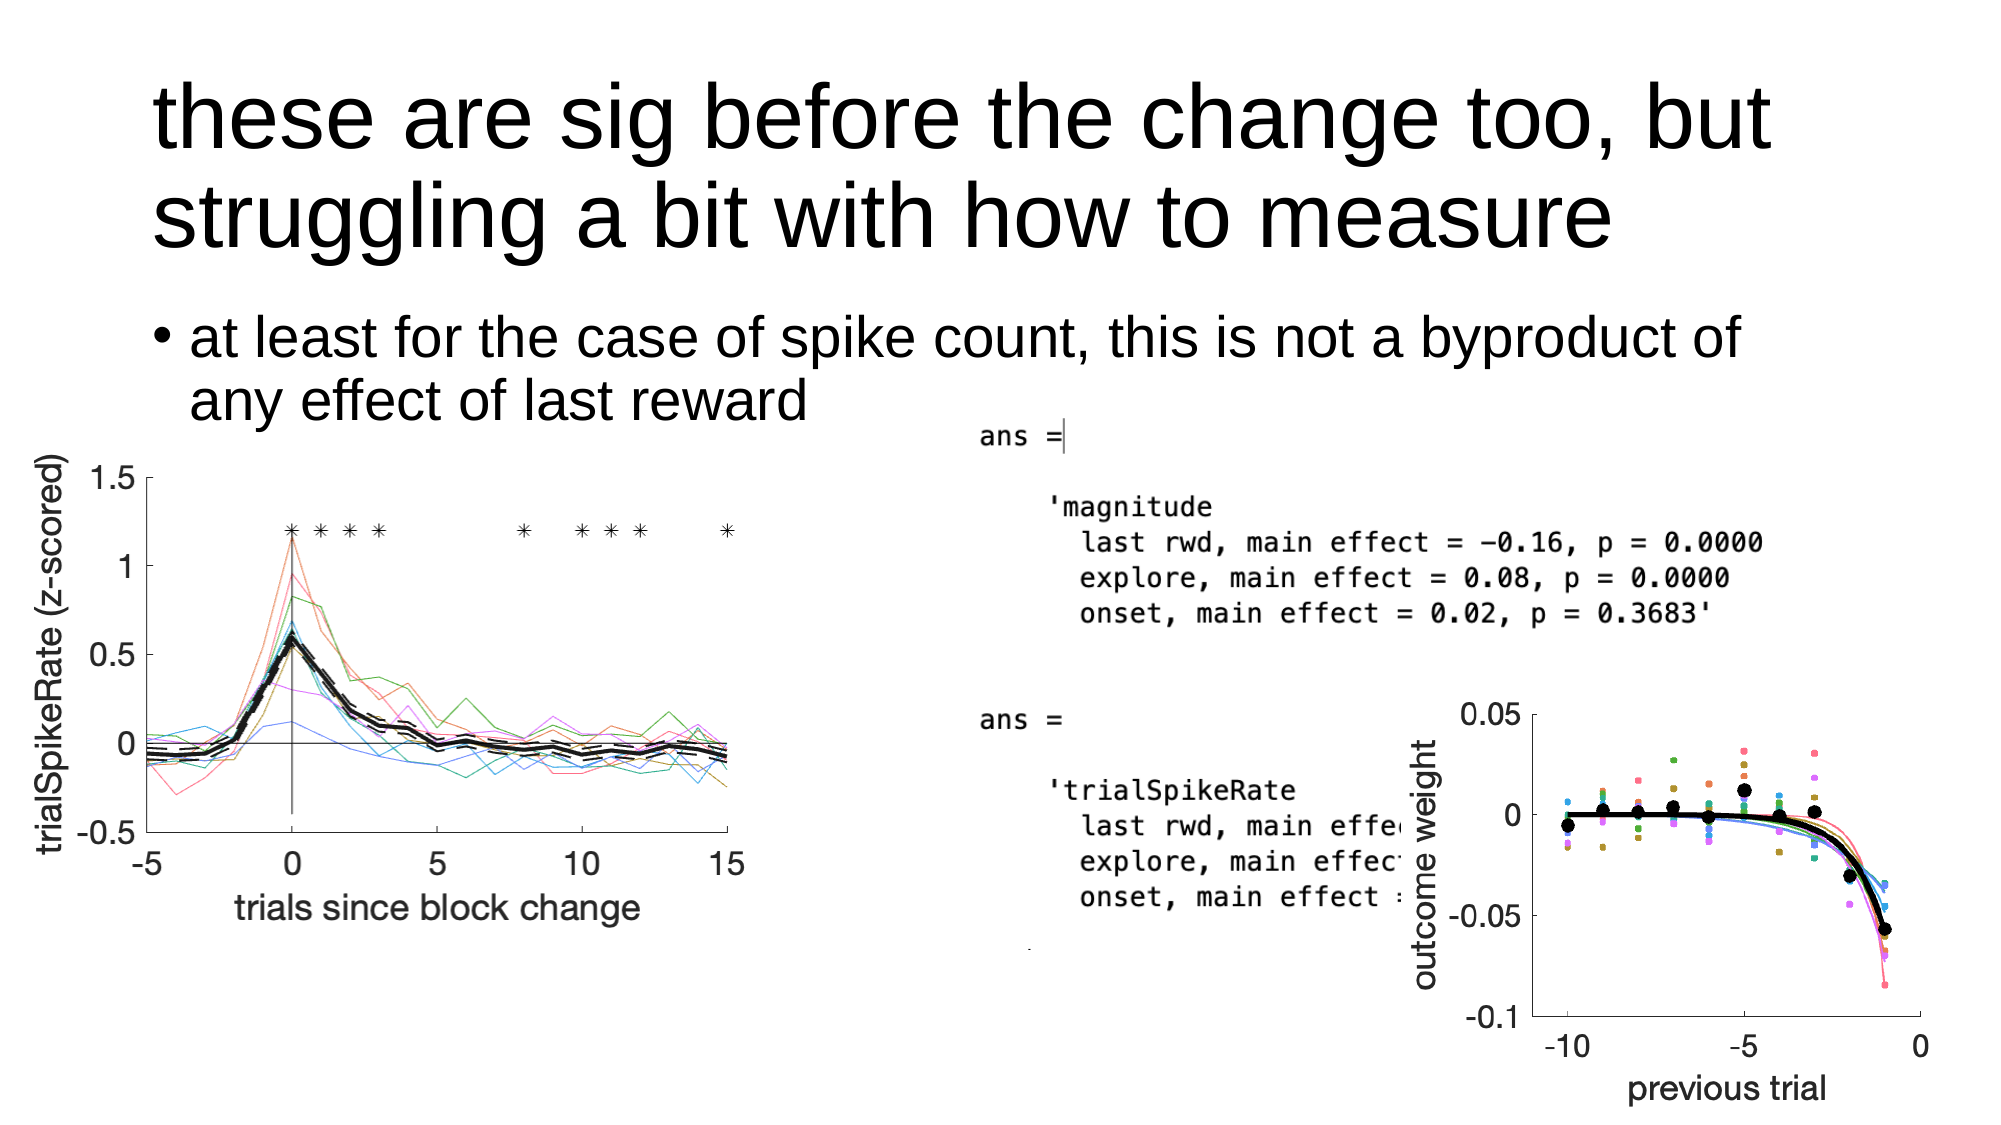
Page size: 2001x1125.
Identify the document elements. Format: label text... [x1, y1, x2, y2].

list at least for the case of spike count, this is not a byproduct of any effect of last reward [137, 299, 1863, 1014]
picture [26, 440, 800, 929]
picture [971, 412, 1974, 1107]
title these are sig before the change too, but struggling a bit with how to measure [137, 59, 1863, 278]
